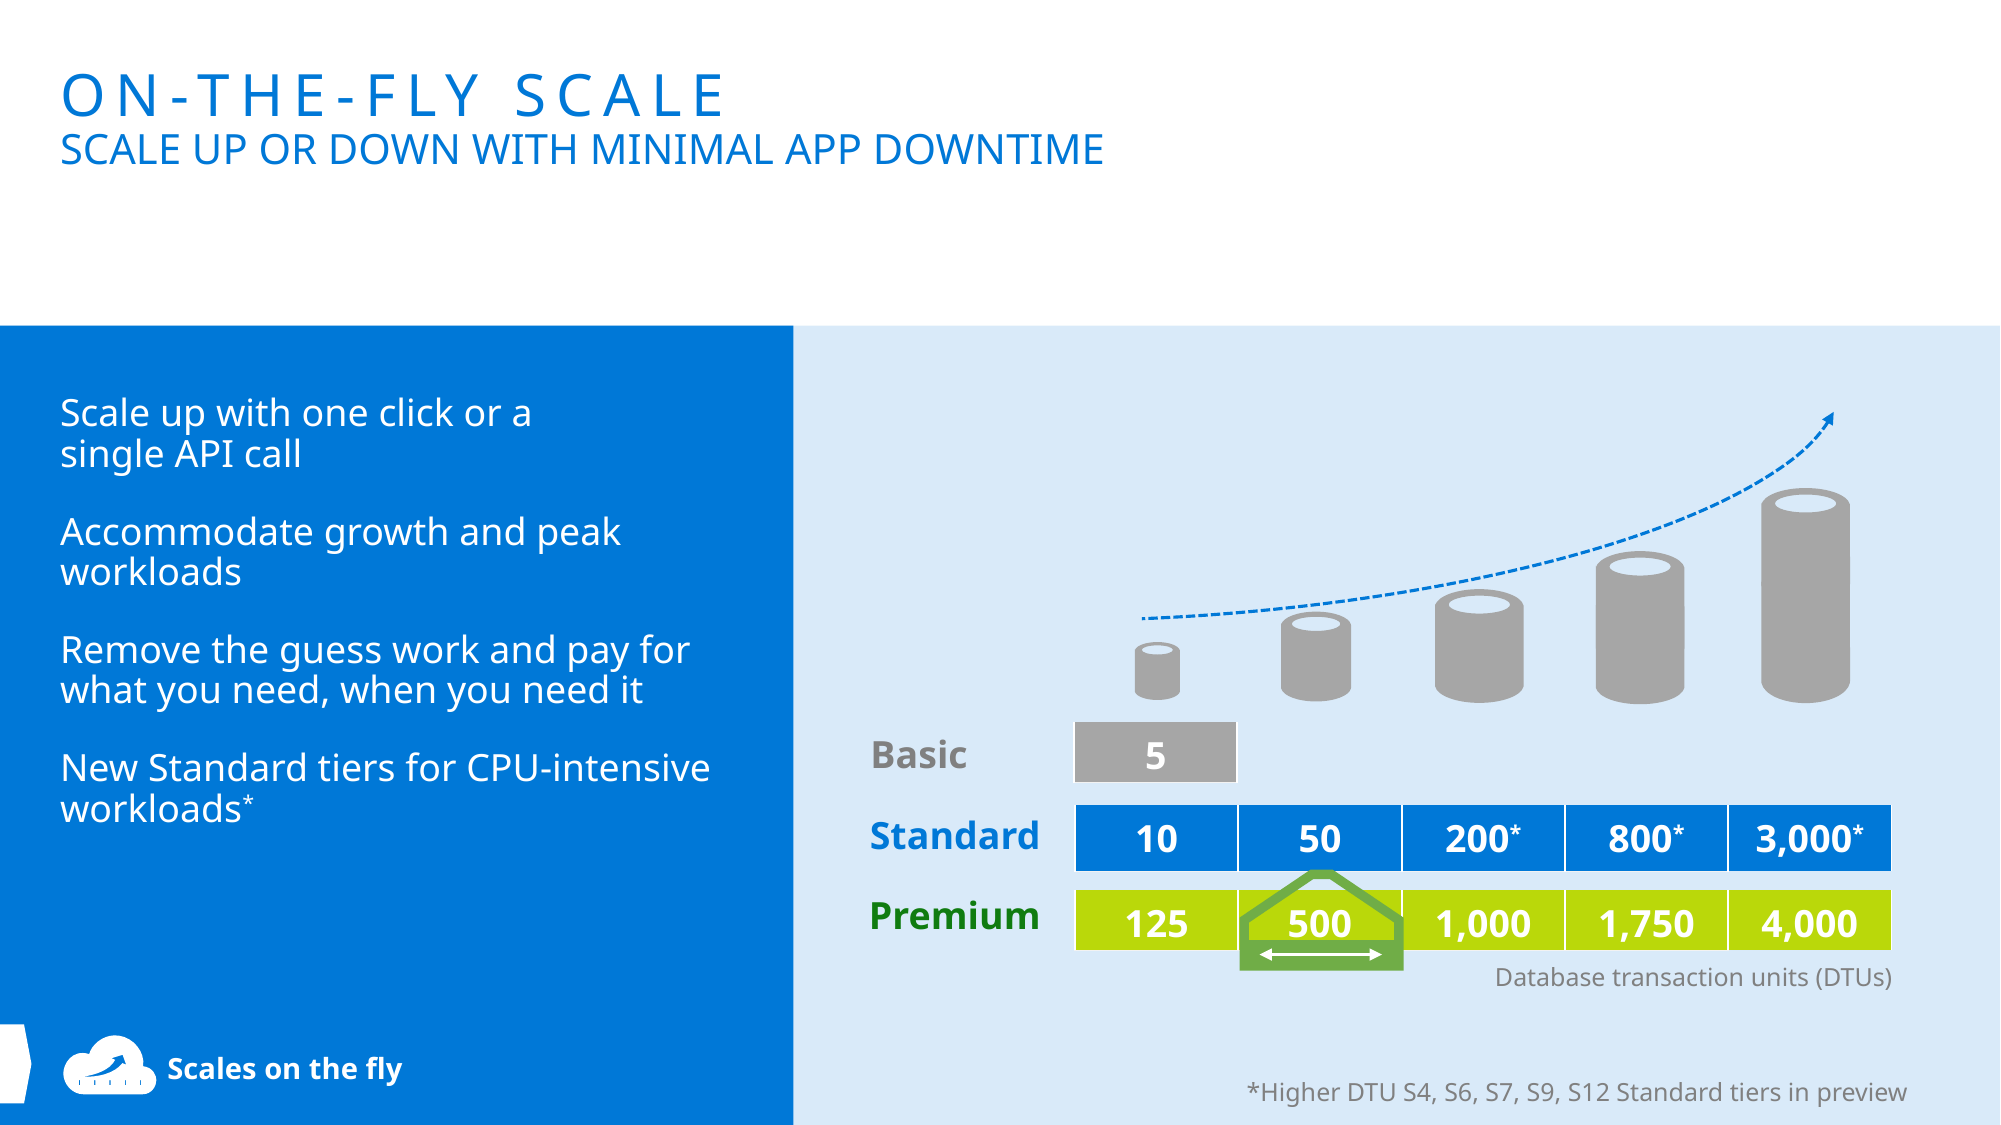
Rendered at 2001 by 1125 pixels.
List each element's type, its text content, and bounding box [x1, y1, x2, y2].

text_box [1760, 586, 1851, 704]
table_header 800* [1566, 805, 1727, 871]
table_header 500 [1239, 890, 1244, 917]
text_box [0, 1023, 33, 1105]
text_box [1244, 874, 1399, 966]
table_header 50 [1239, 805, 1401, 871]
text_box Standard [854, 804, 1056, 865]
list Scale up with one click or a single API call Accommodate growth and peak workloads Remove the guess work and pay for what you need, when you need it New Standard tiers for CPU-intensive workloads* [45, 386, 730, 951]
table_header 1,000 [1403, 890, 1564, 950]
table_header 125 [1076, 890, 1237, 950]
text_box Scales on the fly [144, 1035, 548, 1118]
table_header 5 [1075, 722, 1236, 782]
text_box [1595, 650, 1686, 705]
table_header 200* [1403, 805, 1564, 871]
table_header 10 [1076, 805, 1237, 871]
title On-the-fly scale Scale up or down with minimal app downtime [45, 58, 1955, 275]
table_header 1,750 [1566, 890, 1727, 950]
text_box Basic [855, 723, 983, 784]
table_header 4,000 [1729, 890, 1891, 950]
text_box [62, 1034, 158, 1096]
text_box [1141, 411, 1834, 620]
text_box Database transaction units (DTUs) [1414, 957, 1908, 999]
text_box [1280, 611, 1352, 702]
table_header 3,000* [1729, 805, 1891, 871]
text_box *Higher DTU S4, S6, S7, S9, S12 Standard tiers in preview [1209, 1072, 1924, 1115]
text_box [1134, 641, 1181, 701]
text_box [1760, 487, 1851, 603]
text_box Premium [854, 884, 1056, 945]
text_box [1595, 550, 1686, 666]
text_box [1434, 588, 1525, 704]
